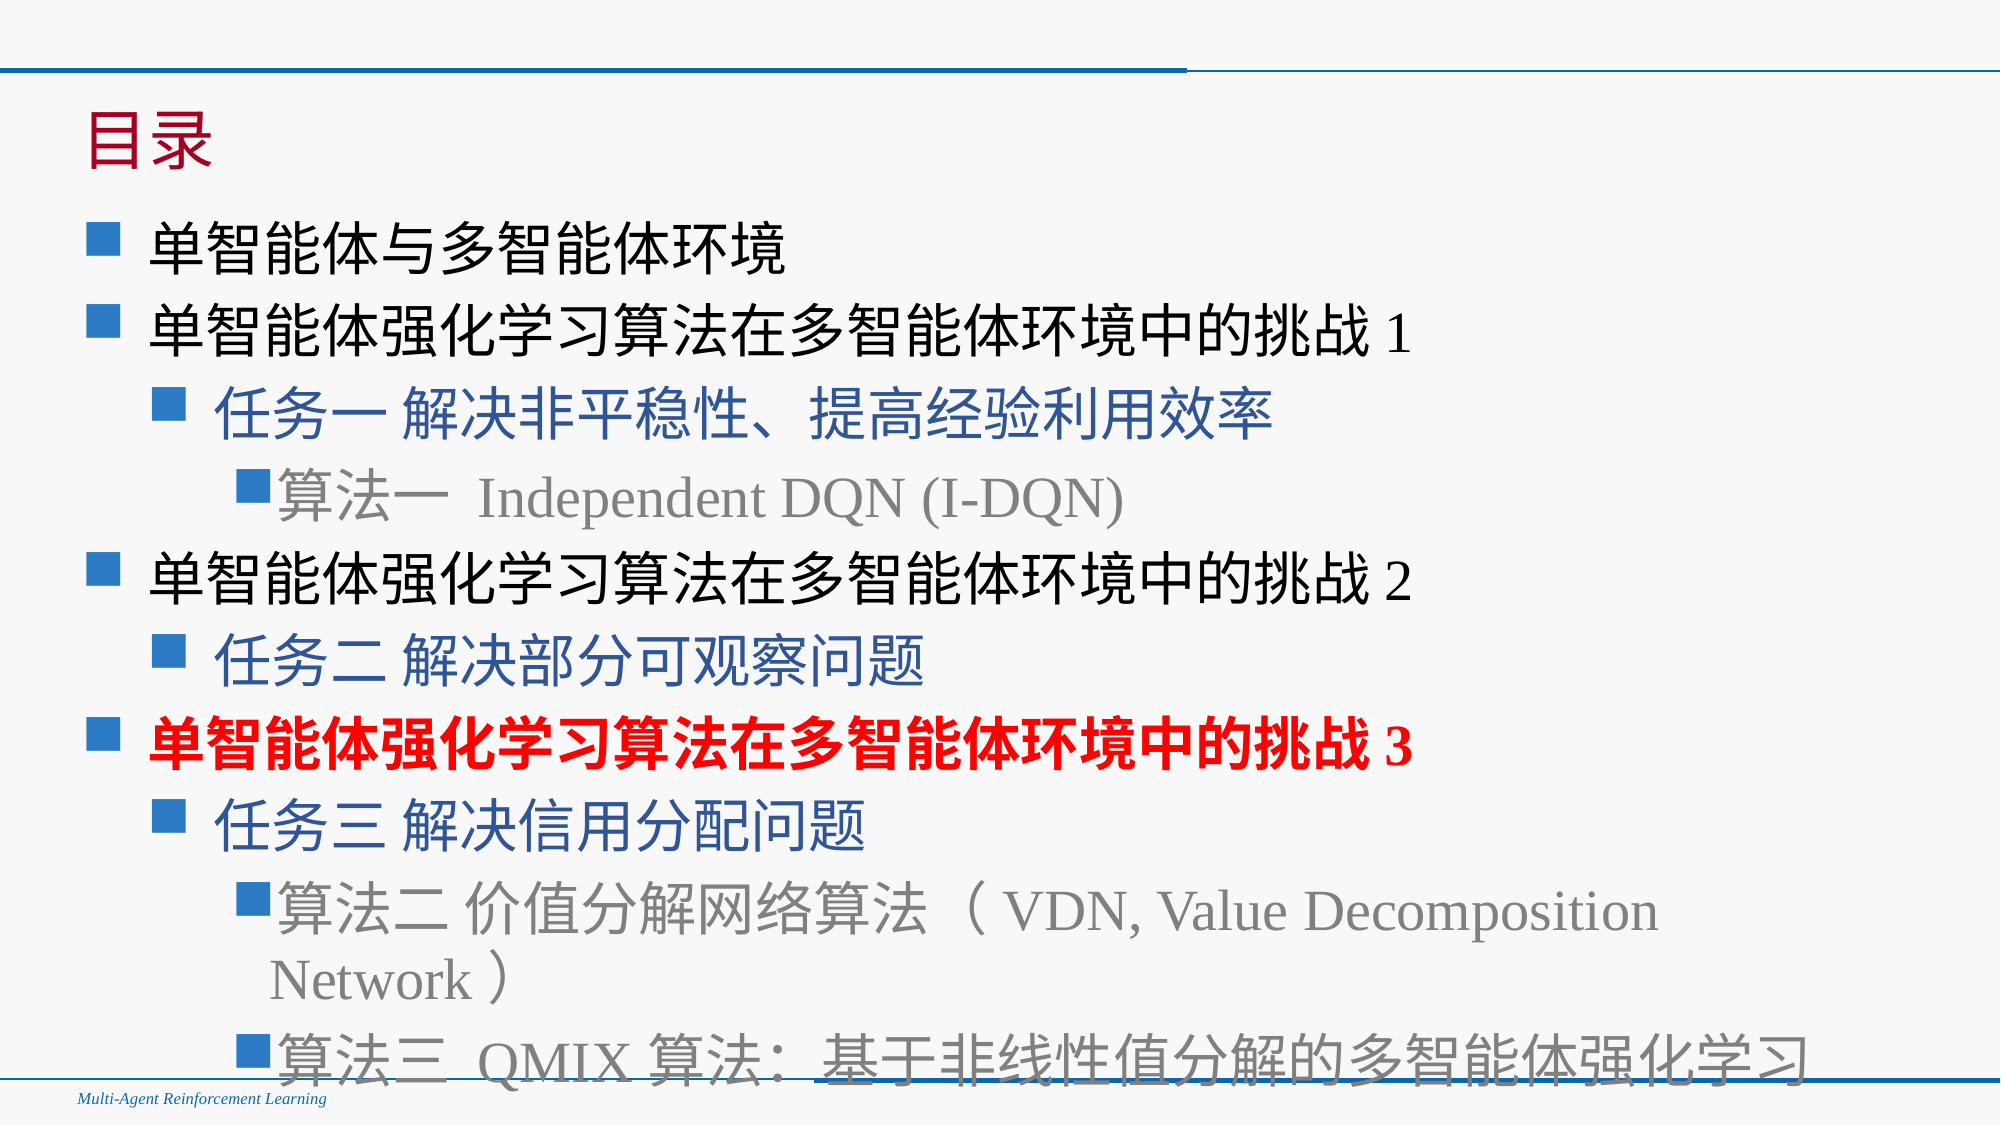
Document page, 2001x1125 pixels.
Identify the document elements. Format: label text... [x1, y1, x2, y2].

slide_number [1890, 1078, 1974, 1111]
list 目录 [66, 97, 1931, 178]
list 单智能体与多智能体环境 单智能体强化学习算法在多智能体环境中的挑战1 任务一 解决非平稳性、提高经验利用效率 算法一 Independent DQN (I-DQN) 单智能体强化学习算法在多智能体环境中的挑战2 任务二 解决部分可观察问题 单智能体强化学习算法在多智能体环境中的挑战3 任务三 解决信用分配问题 算法二 价值分解网络算法（VDN, Value Decomposition Network） 算法三 QMIX算法：基于非线性值分解的多智能体强化学习 [66, 204, 1931, 1051]
